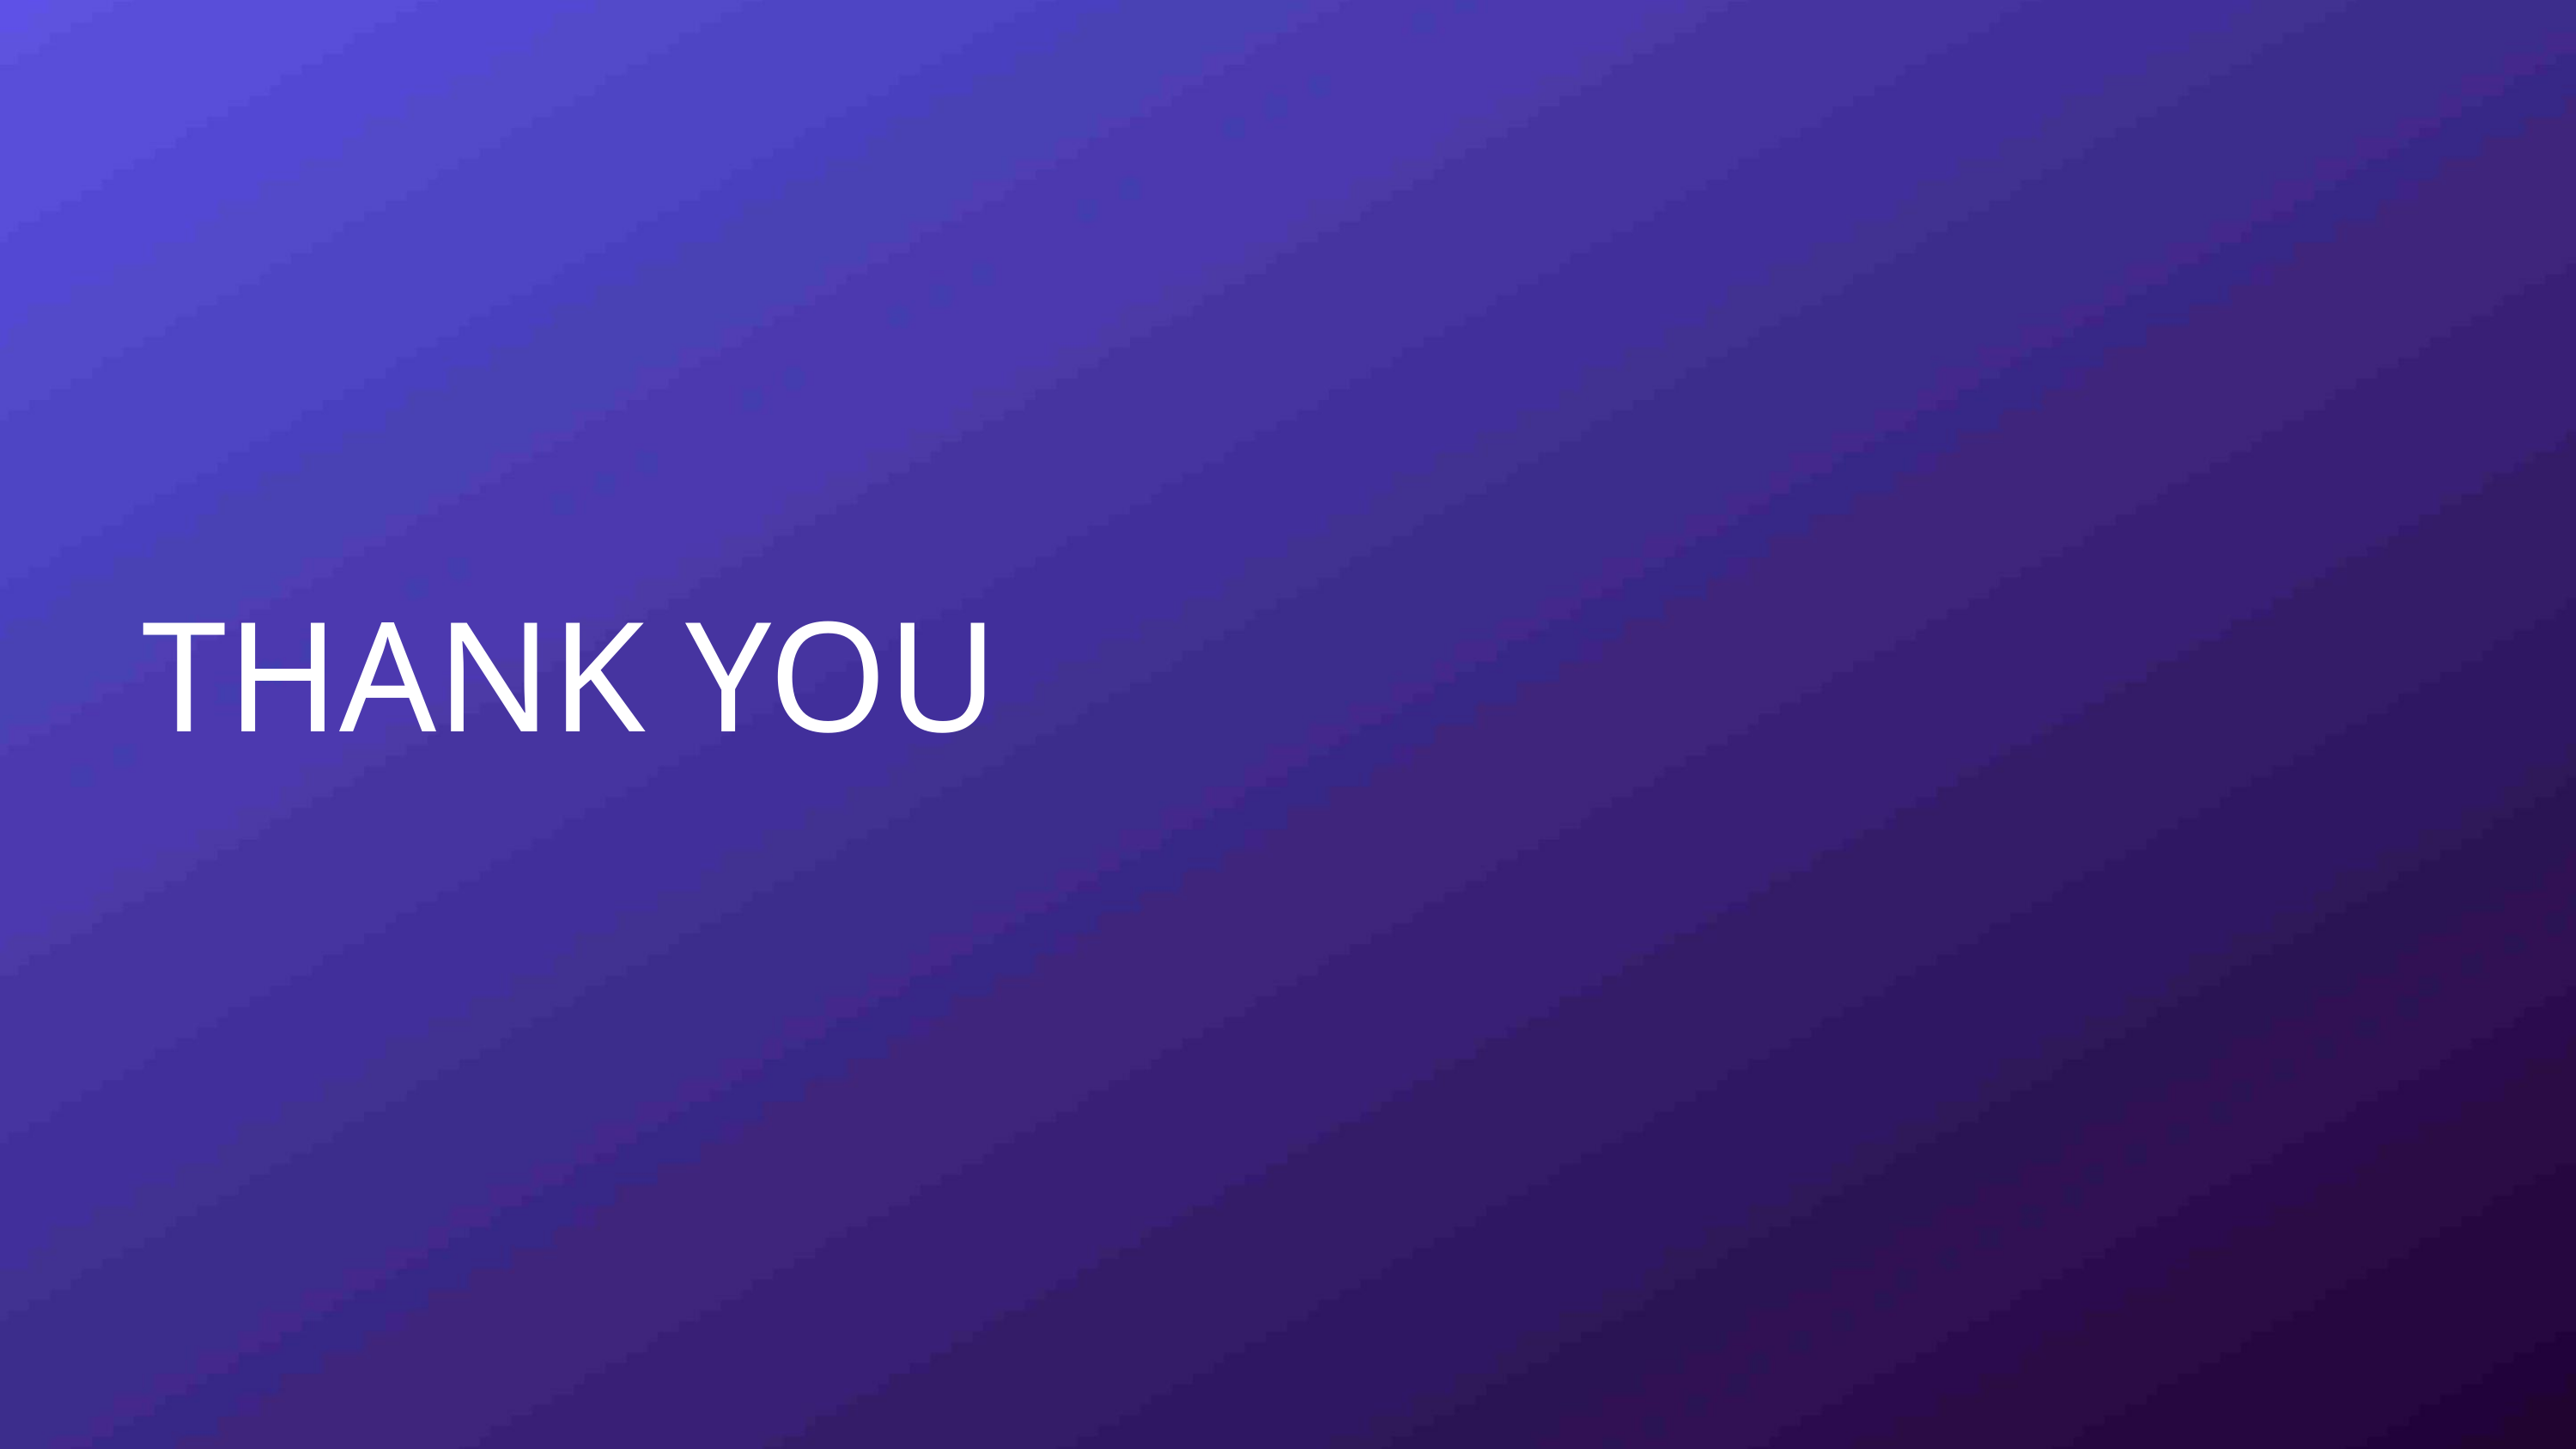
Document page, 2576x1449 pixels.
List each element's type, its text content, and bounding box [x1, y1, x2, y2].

text_box [0, 0, 2576, 1449]
text_box THANK YOU [142, 617, 1050, 762]
